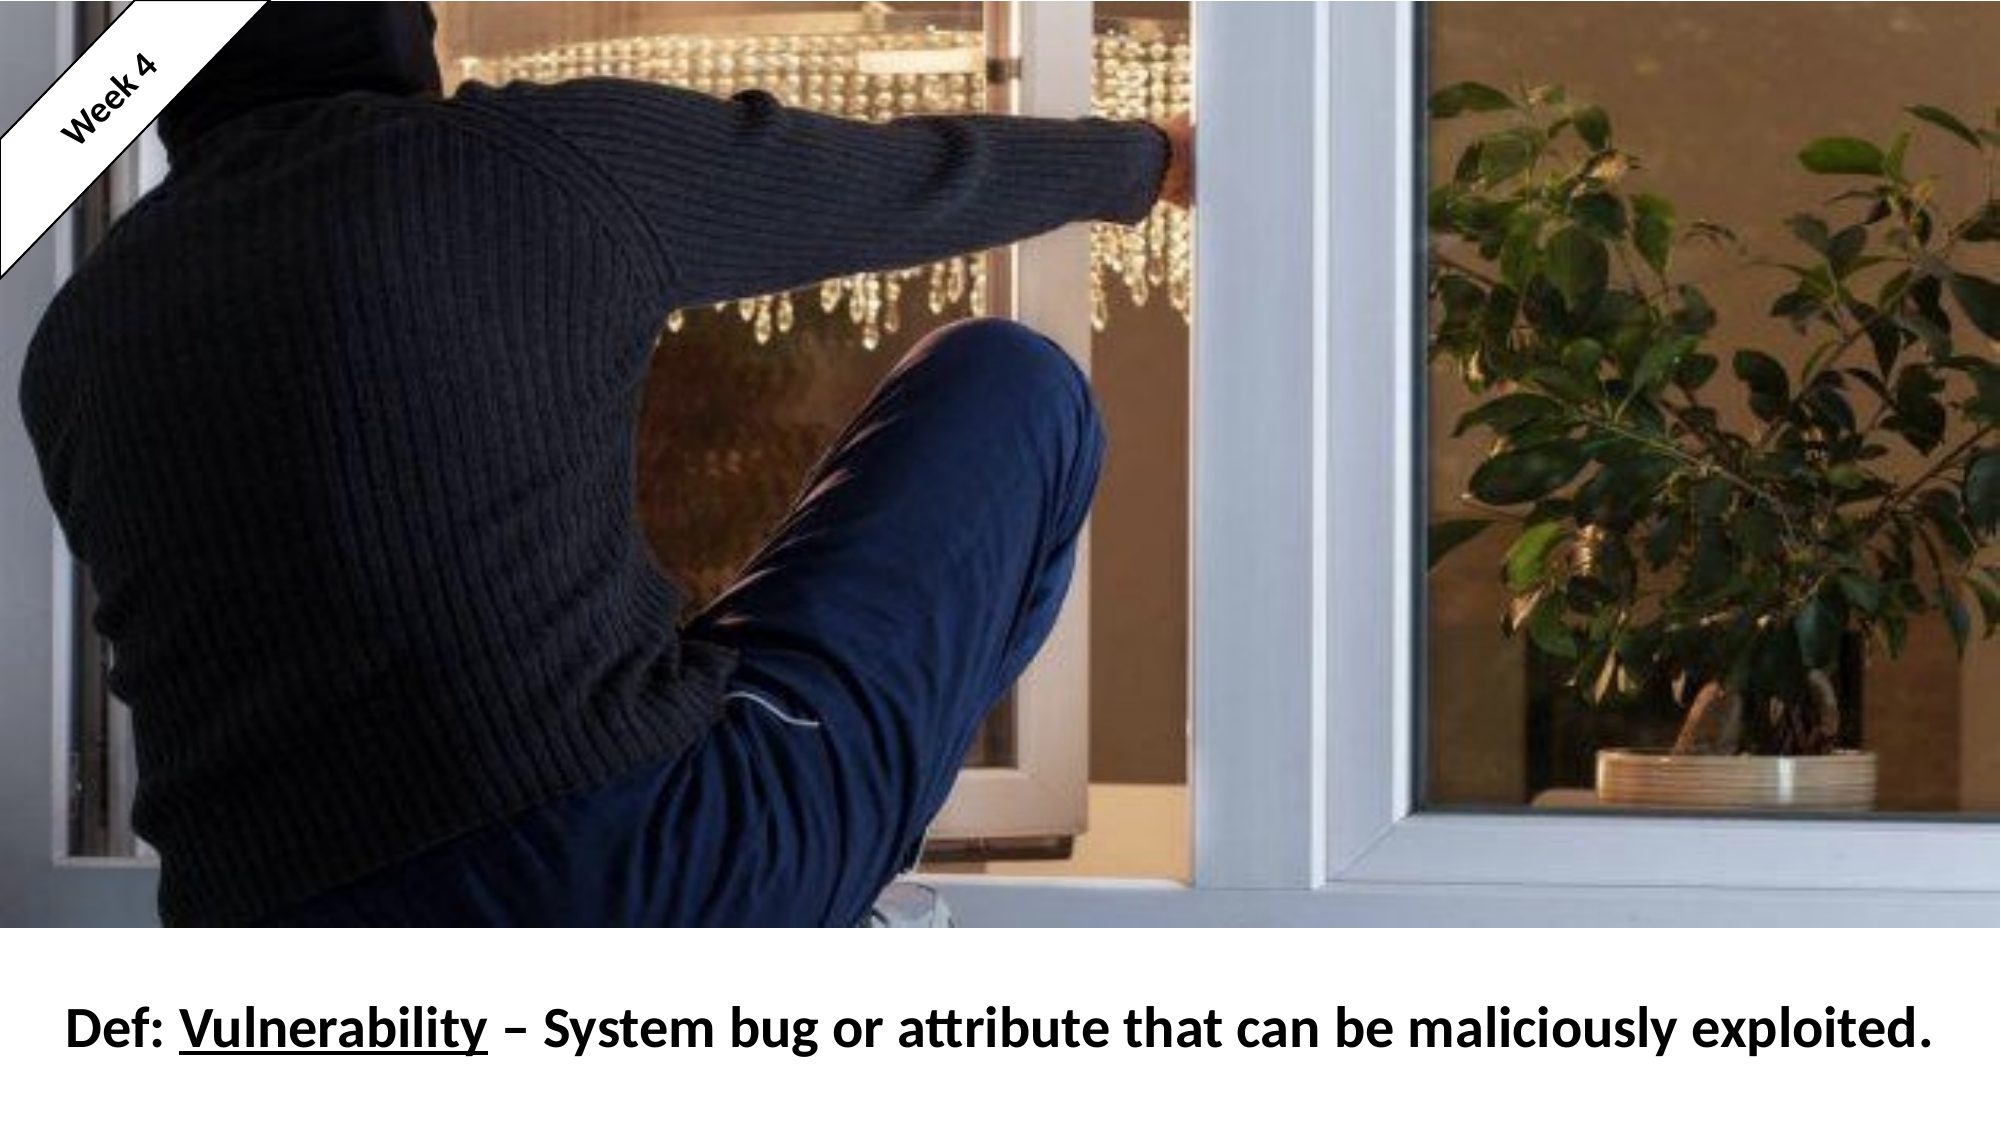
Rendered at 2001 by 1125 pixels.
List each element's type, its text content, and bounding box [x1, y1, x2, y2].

title Def: Vulnerability – System bug or attribute that can be maliciously exploited. [0, 934, 2000, 1123]
picture [0, 1, 2000, 928]
